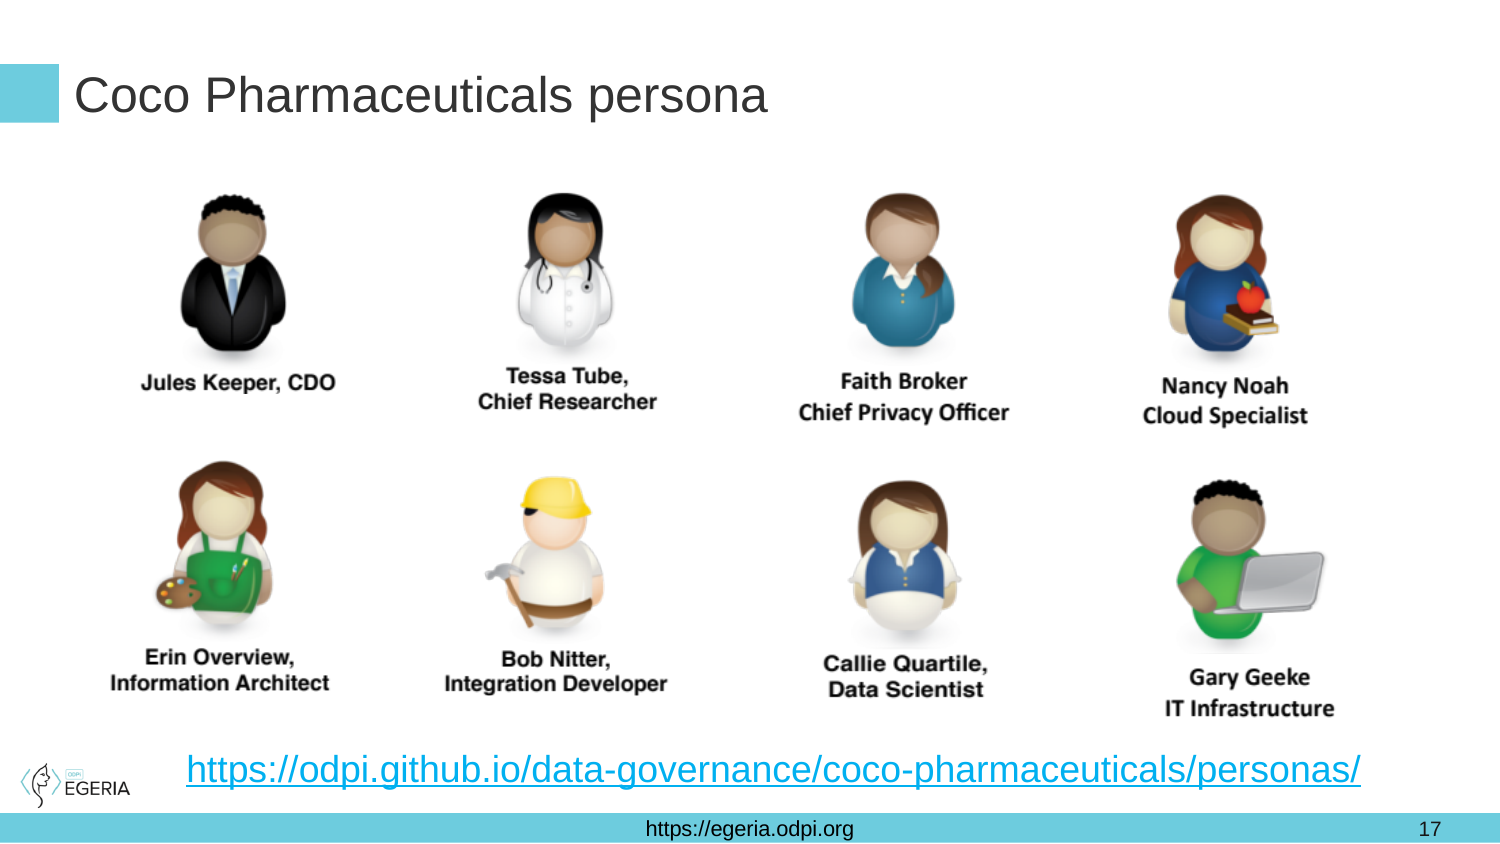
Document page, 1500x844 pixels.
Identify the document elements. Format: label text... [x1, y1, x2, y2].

picture [1131, 180, 1317, 439]
text_box https://odpi.github.io/data-governance/coco-pharmaceuticals/personas/ [96, 737, 1500, 798]
picture [419, 459, 692, 696]
picture [96, 444, 342, 693]
slide_number 17 [1403, 813, 1494, 843]
picture [788, 180, 1018, 435]
title Coco Pharmaceuticals persona [58, 47, 1449, 141]
picture [758, 468, 1052, 702]
picture [13, 757, 136, 812]
picture [460, 180, 674, 414]
picture [1155, 462, 1344, 731]
picture [132, 180, 346, 394]
